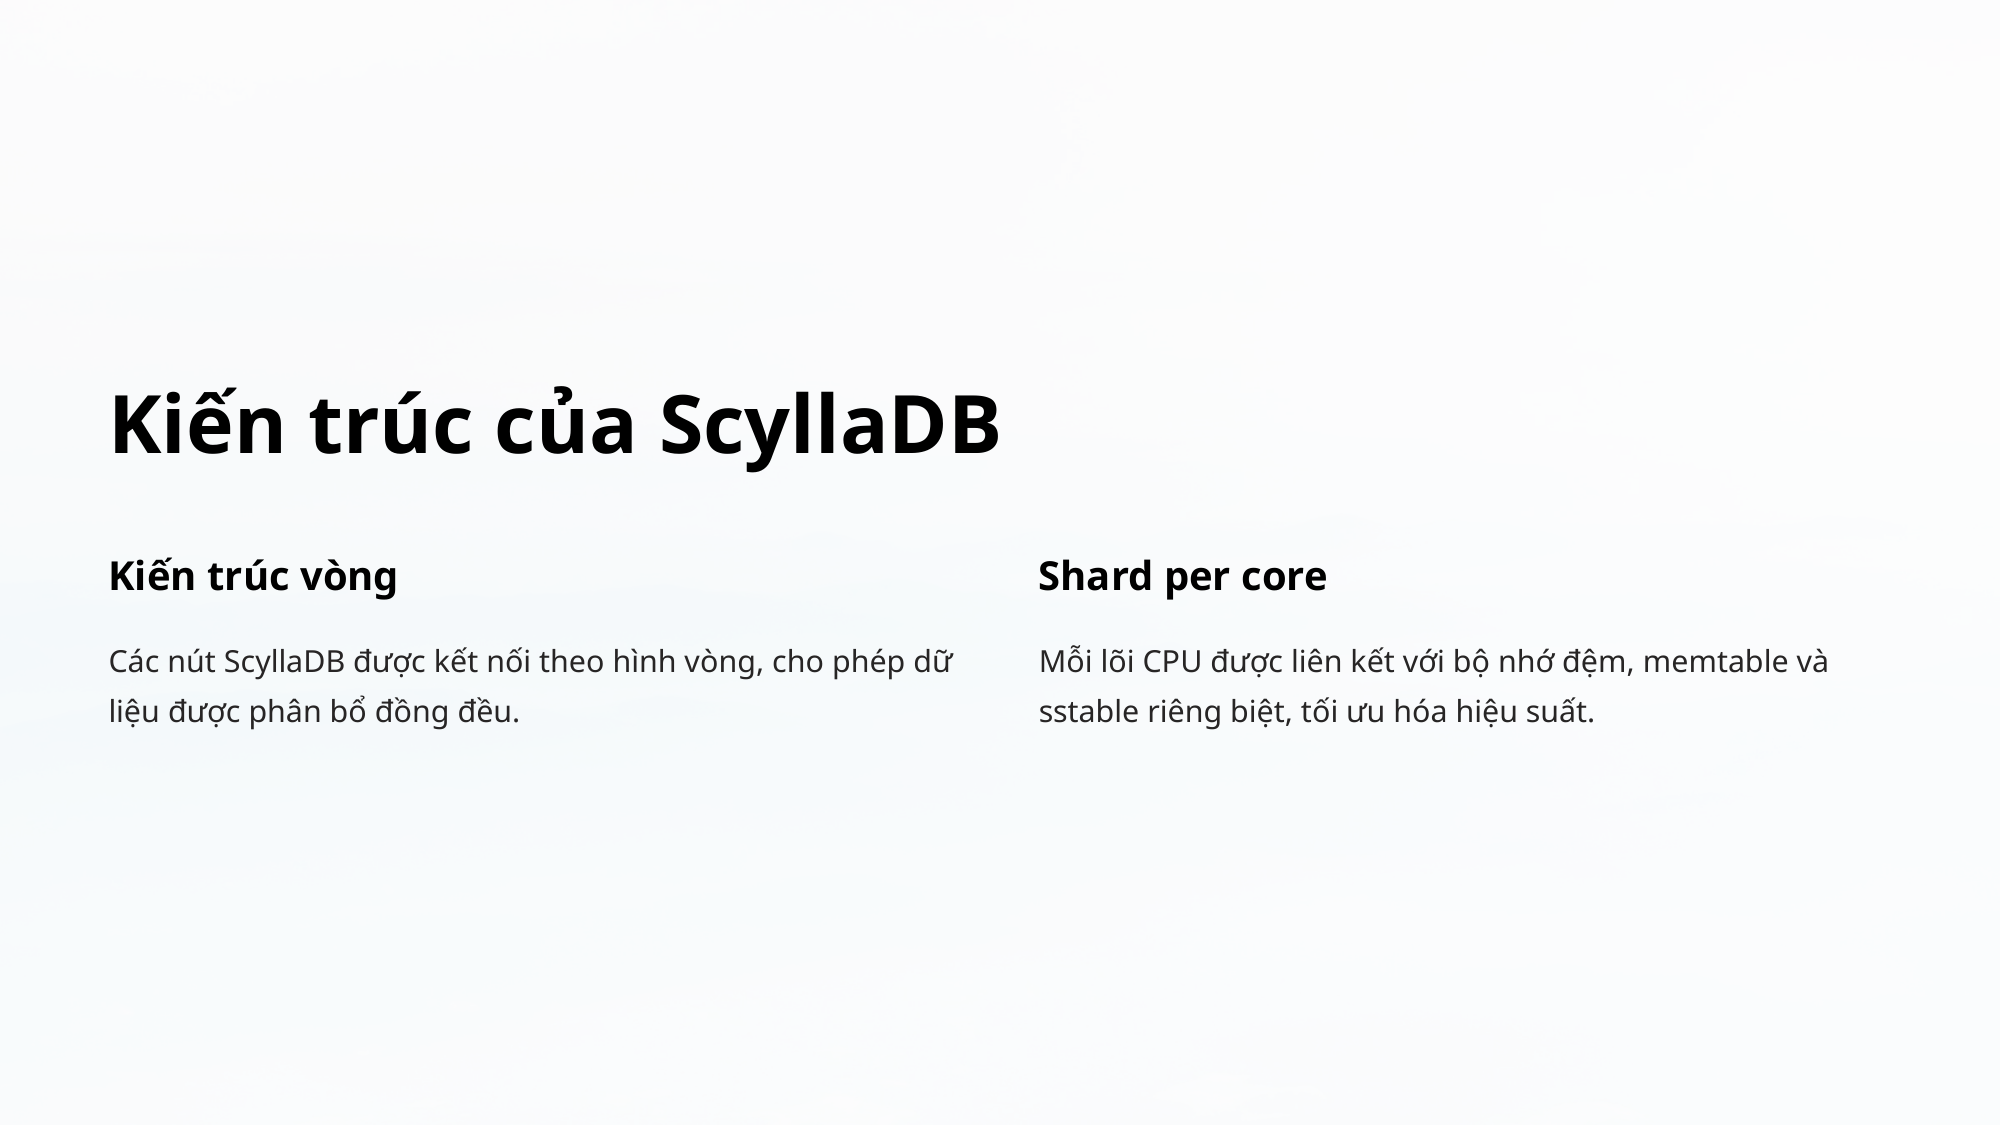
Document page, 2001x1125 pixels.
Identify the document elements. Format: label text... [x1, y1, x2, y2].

text_box Mỗi lõi CPU được liên kết với bộ nhớ đệm, memtable và sstable riêng biệt, tối ưu hóa hiệu suất. [1038, 629, 1893, 729]
text_box Kiến trúc vòng [108, 547, 516, 599]
text_box Kiến trúc của ScyllaDB [108, 368, 953, 471]
text_box Shard per core [1038, 547, 1446, 599]
text_box Các nút ScyllaDB được kết nối theo hình vòng, cho phép dữ liệu được phân bổ đồng đều. [108, 629, 963, 729]
